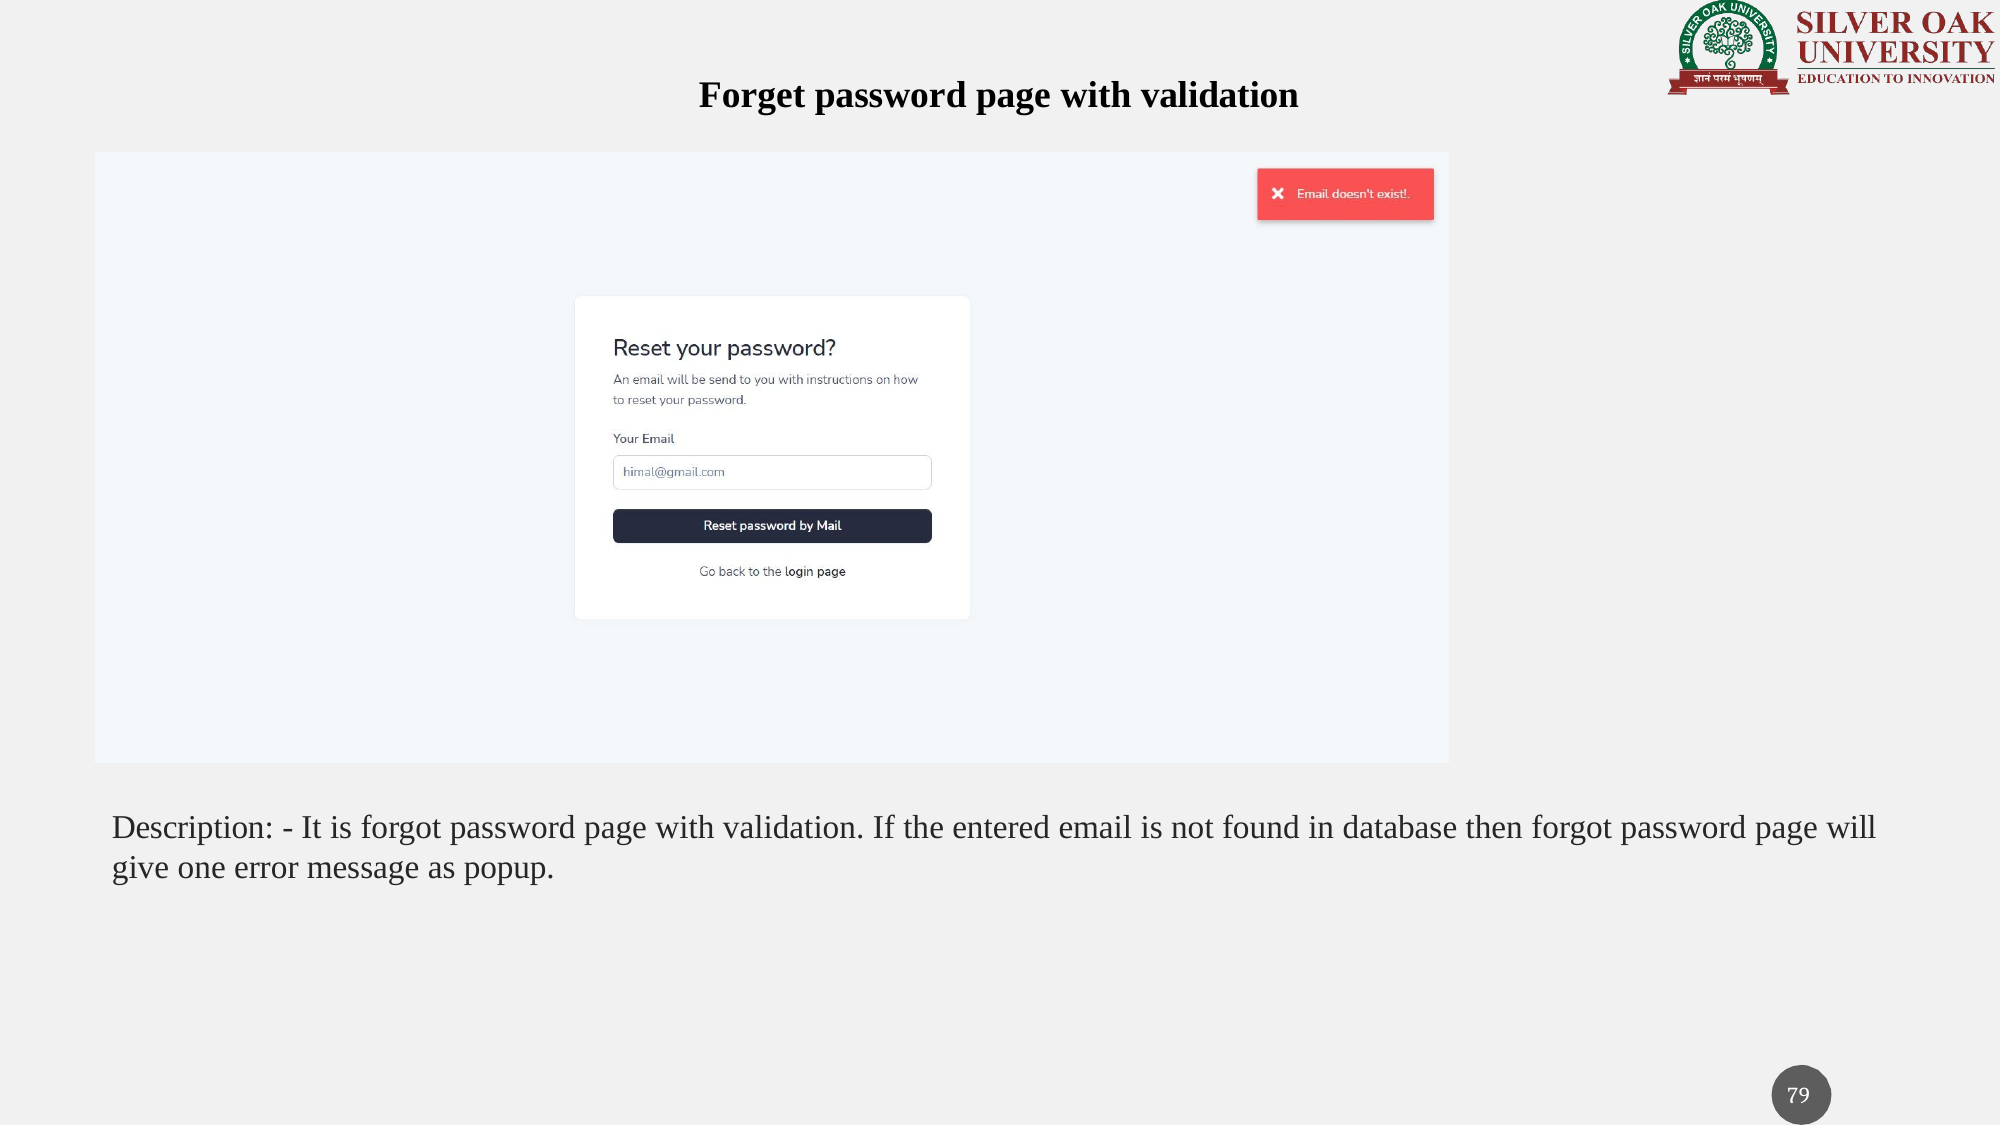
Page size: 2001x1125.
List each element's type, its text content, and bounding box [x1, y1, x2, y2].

text_box [1771, 1064, 1827, 1117]
picture [1667, 0, 1995, 95]
title Forget password page with validation [497, 10, 1503, 258]
slide_number 79 [1781, 1079, 1848, 1125]
text_box Description: - It is forgot password page with validation. If the entered email is not found in database then forgot password page will give one error message as popup. [109, 802, 1883, 885]
picture [95, 151, 1450, 763]
